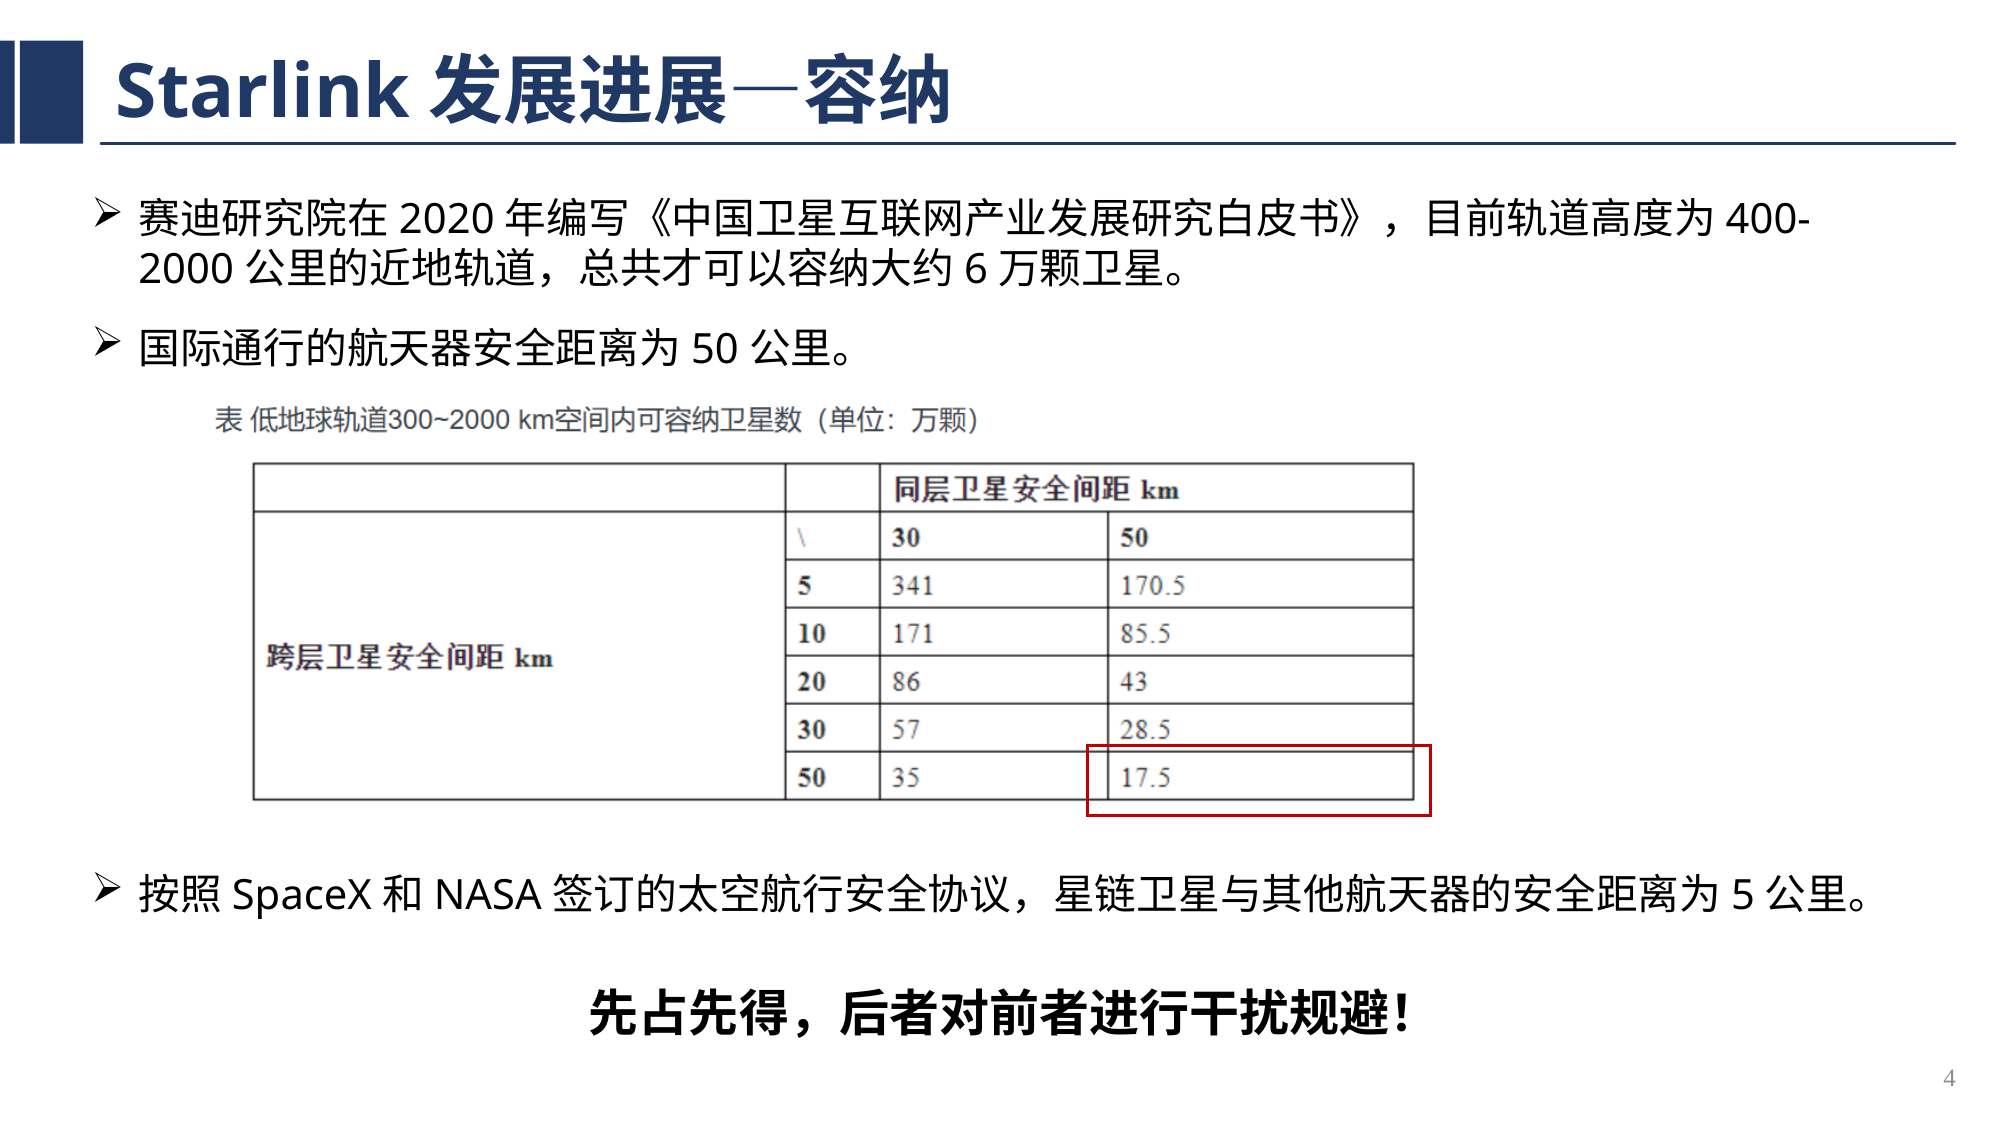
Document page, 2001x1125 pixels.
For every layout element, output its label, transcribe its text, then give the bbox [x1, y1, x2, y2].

text_box 赛迪研究院在2020年编写《中国卫星互联网产业发展研究白皮书》，目前轨道高度为400-2000公里的近地轨道，总共才可以容纳大约6万颗卫星。 [76, 184, 1918, 300]
text_box 国际通行的航天器安全距离为50公里。 [76, 314, 1604, 379]
slide_number 4 [1520, 1046, 1971, 1107]
title Starlink发展进展—容纳 [100, 33, 1191, 154]
text_box 按照SpaceX和NASA签订的太空航行安全协议，星链卫星与其他航天器的安全距离为5公里。 [76, 860, 1918, 926]
text_box 先占先得，后者对前者进行干扰规避！ [574, 974, 1420, 1049]
picture [198, 397, 1447, 816]
